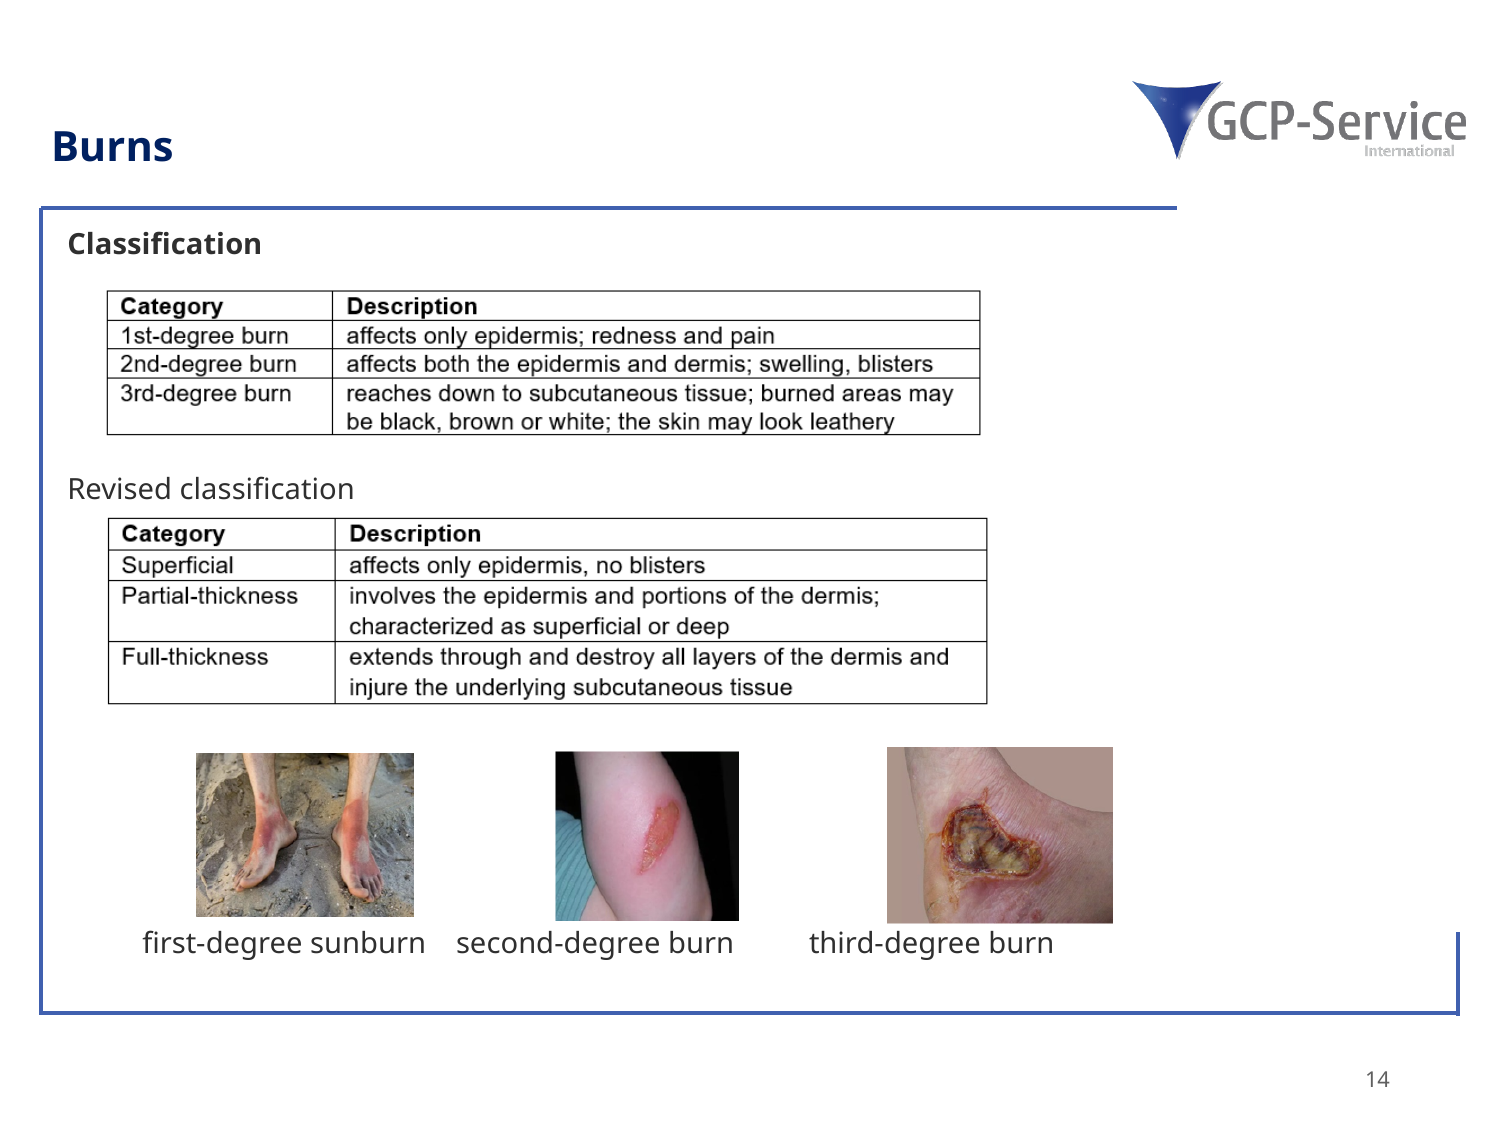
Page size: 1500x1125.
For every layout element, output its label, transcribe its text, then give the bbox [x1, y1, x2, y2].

picture [175, 731, 1129, 930]
slide_number 14 [1067, 1050, 1405, 1111]
picture [99, 510, 1001, 720]
picture [1132, 81, 1466, 160]
subtitle Classification Revised classification first-degree sunburn second-degree burn third-degree burn [52, 217, 1442, 994]
text_box Burns [36, 91, 1269, 178]
picture [99, 286, 985, 442]
